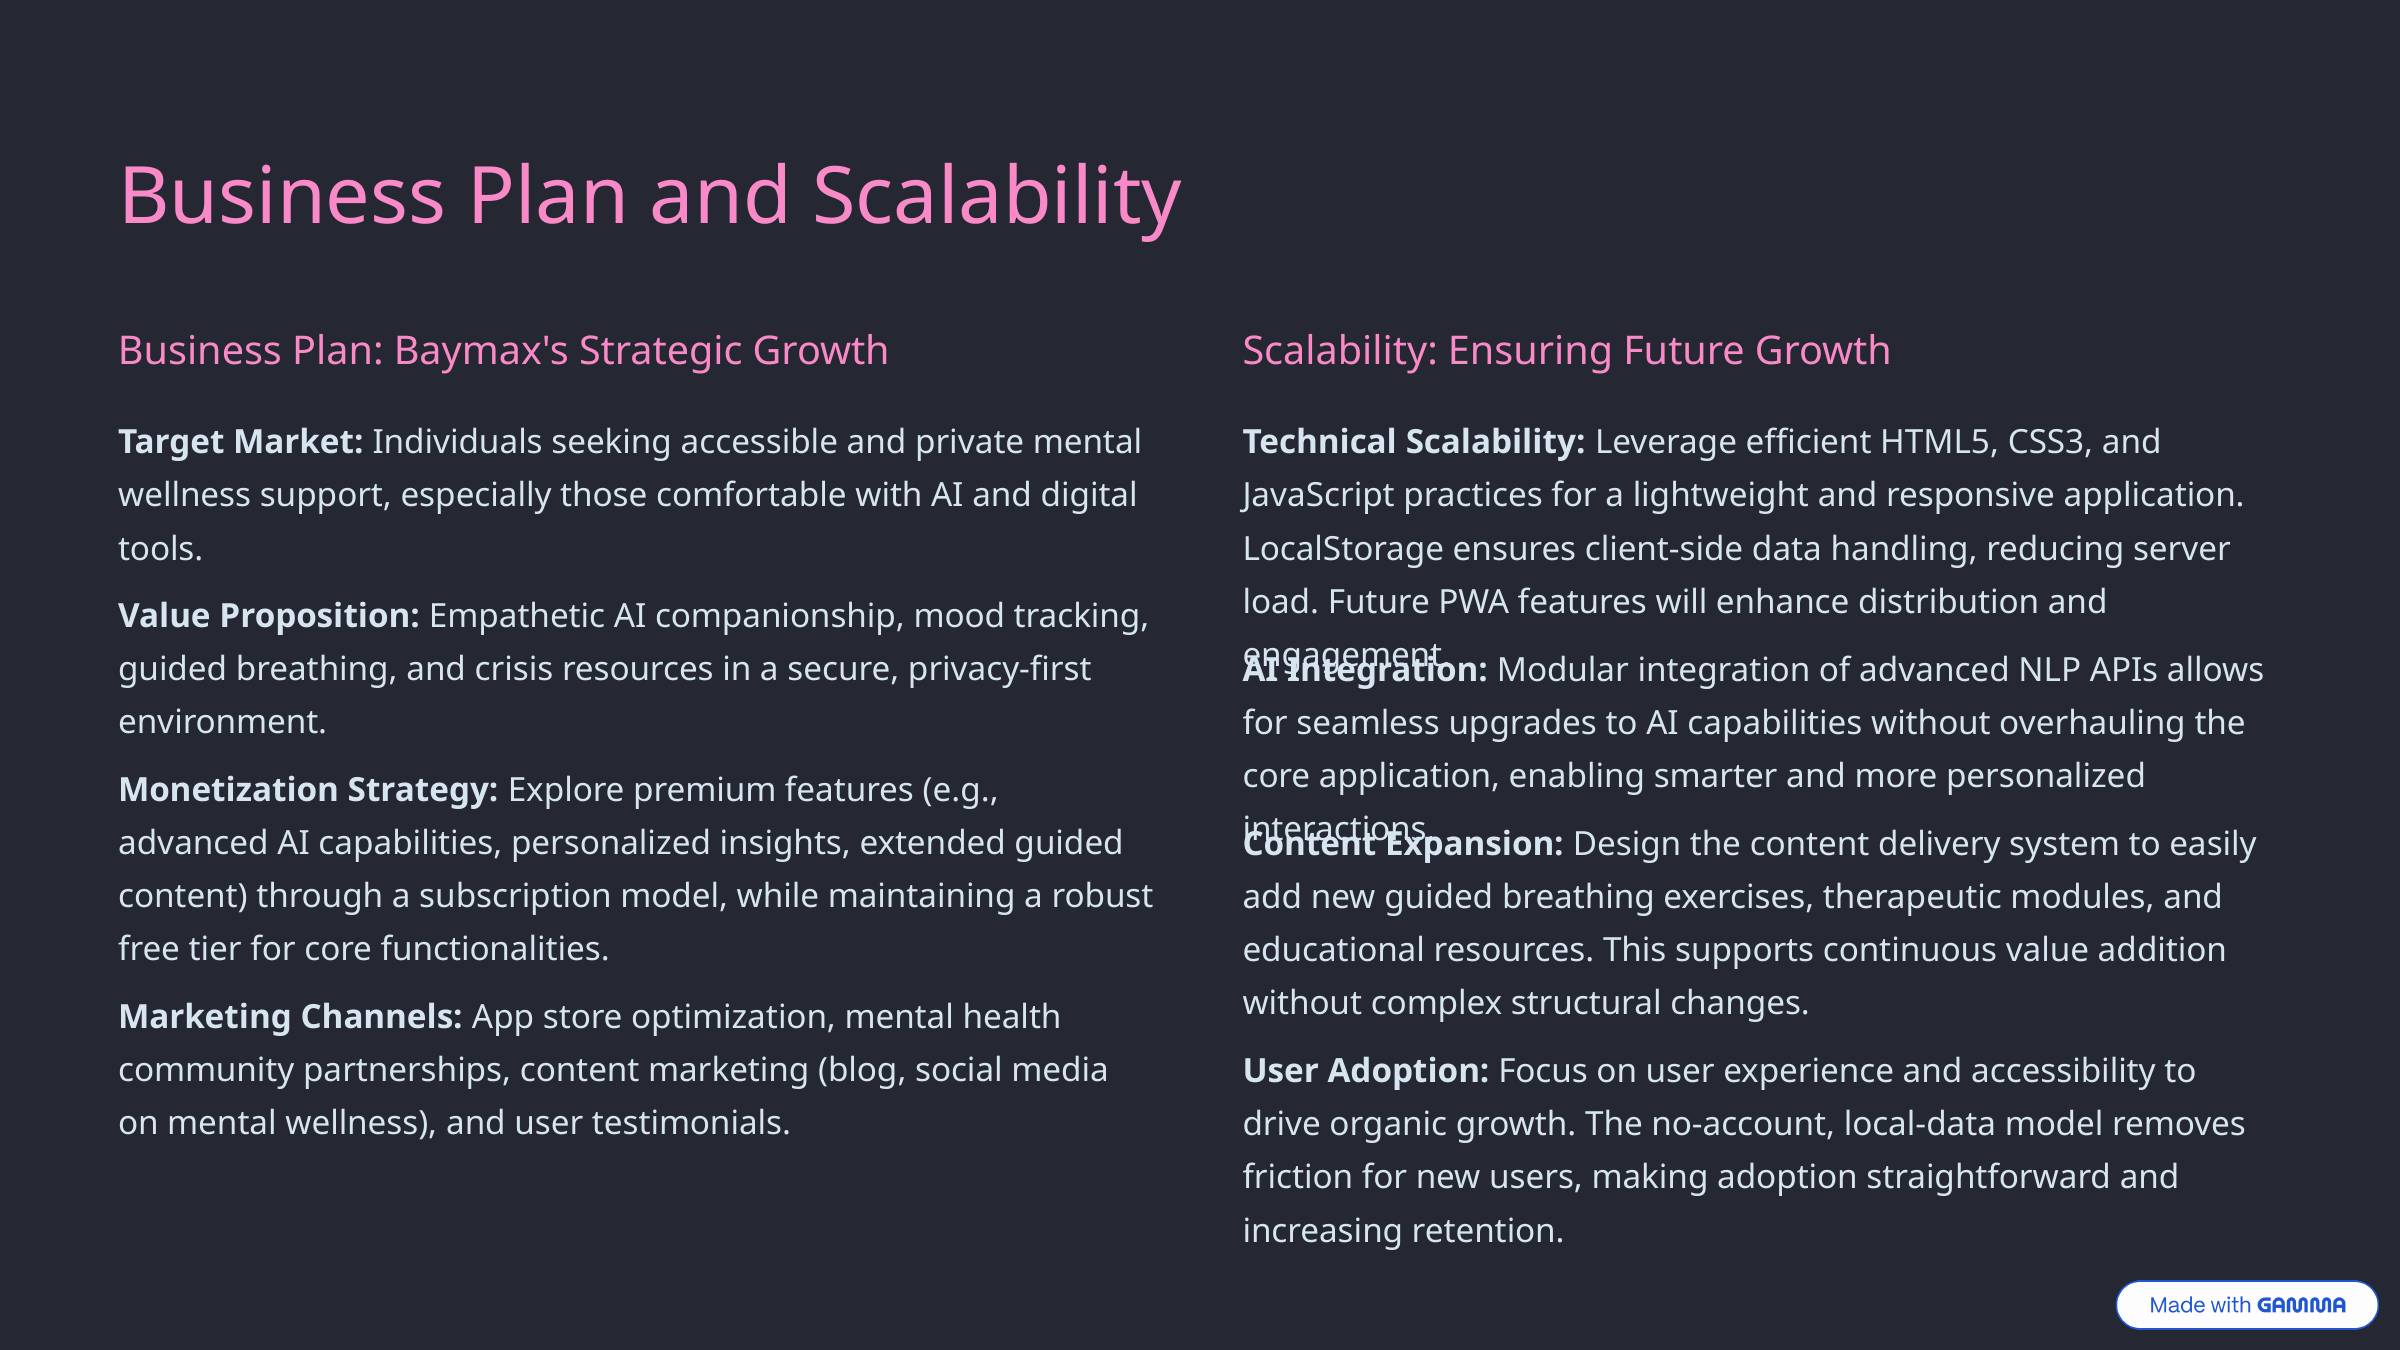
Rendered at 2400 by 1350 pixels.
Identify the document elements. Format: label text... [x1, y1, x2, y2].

text_box AI Integration: Modular integration of advanced NLP APIs allows for seamless upgrades to AI capabilities without overhauling the core application, enabling smarter and more personalized interactions. [1242, 634, 2284, 797]
text_box Technical Scalability: Leverage efficient HTML5, CSS3, and JavaScript practices for a lightweight and responsive application. LocalStorage ensures client-side data handling, reducing server load. Future PWA features will enhance distribution and engagement. [1242, 407, 2284, 623]
picture [2106, 1271, 2389, 1339]
text_box Business Plan: Baymax's Strategic Growth [117, 323, 886, 374]
text_box Business Plan and Scalability [118, 140, 1173, 240]
text_box Target Market: Individuals seeking accessible and private mental wellness support, especially those comfortable with AI and digital tools. [118, 407, 1159, 569]
text_box Value Proposition: Empathetic AI companionship, mood tracking, guided breathing, and crisis resources in a secure, privacy-first environment. [118, 580, 1159, 743]
text_box User Adoption: Focus on user experience and accessibility to drive organic growth. The no-account, local-data model removes friction for new users, making adoption straightforward and increasing retention. [1242, 1036, 2284, 1198]
text_box Scalability: Ensuring Future Growth [1242, 323, 1901, 374]
text_box Marketing Channels: App store optimization, mental health community partnerships, content marketing (blog, social media on mental wellness), and user testimonials. [118, 982, 1159, 1144]
text_box Monetization Strategy: Explore premium features (e.g., advanced AI capabilities, personalized insights, extended guided content) through a subscription model, while maintaining a robust free tier for core functionalities. [118, 754, 1159, 971]
text_box Content Expansion: Design the content delivery system to easily add new guided breathing exercises, therapeutic modules, and educational resources. This supports continuous value addition without complex structural changes. [1242, 808, 2284, 1025]
